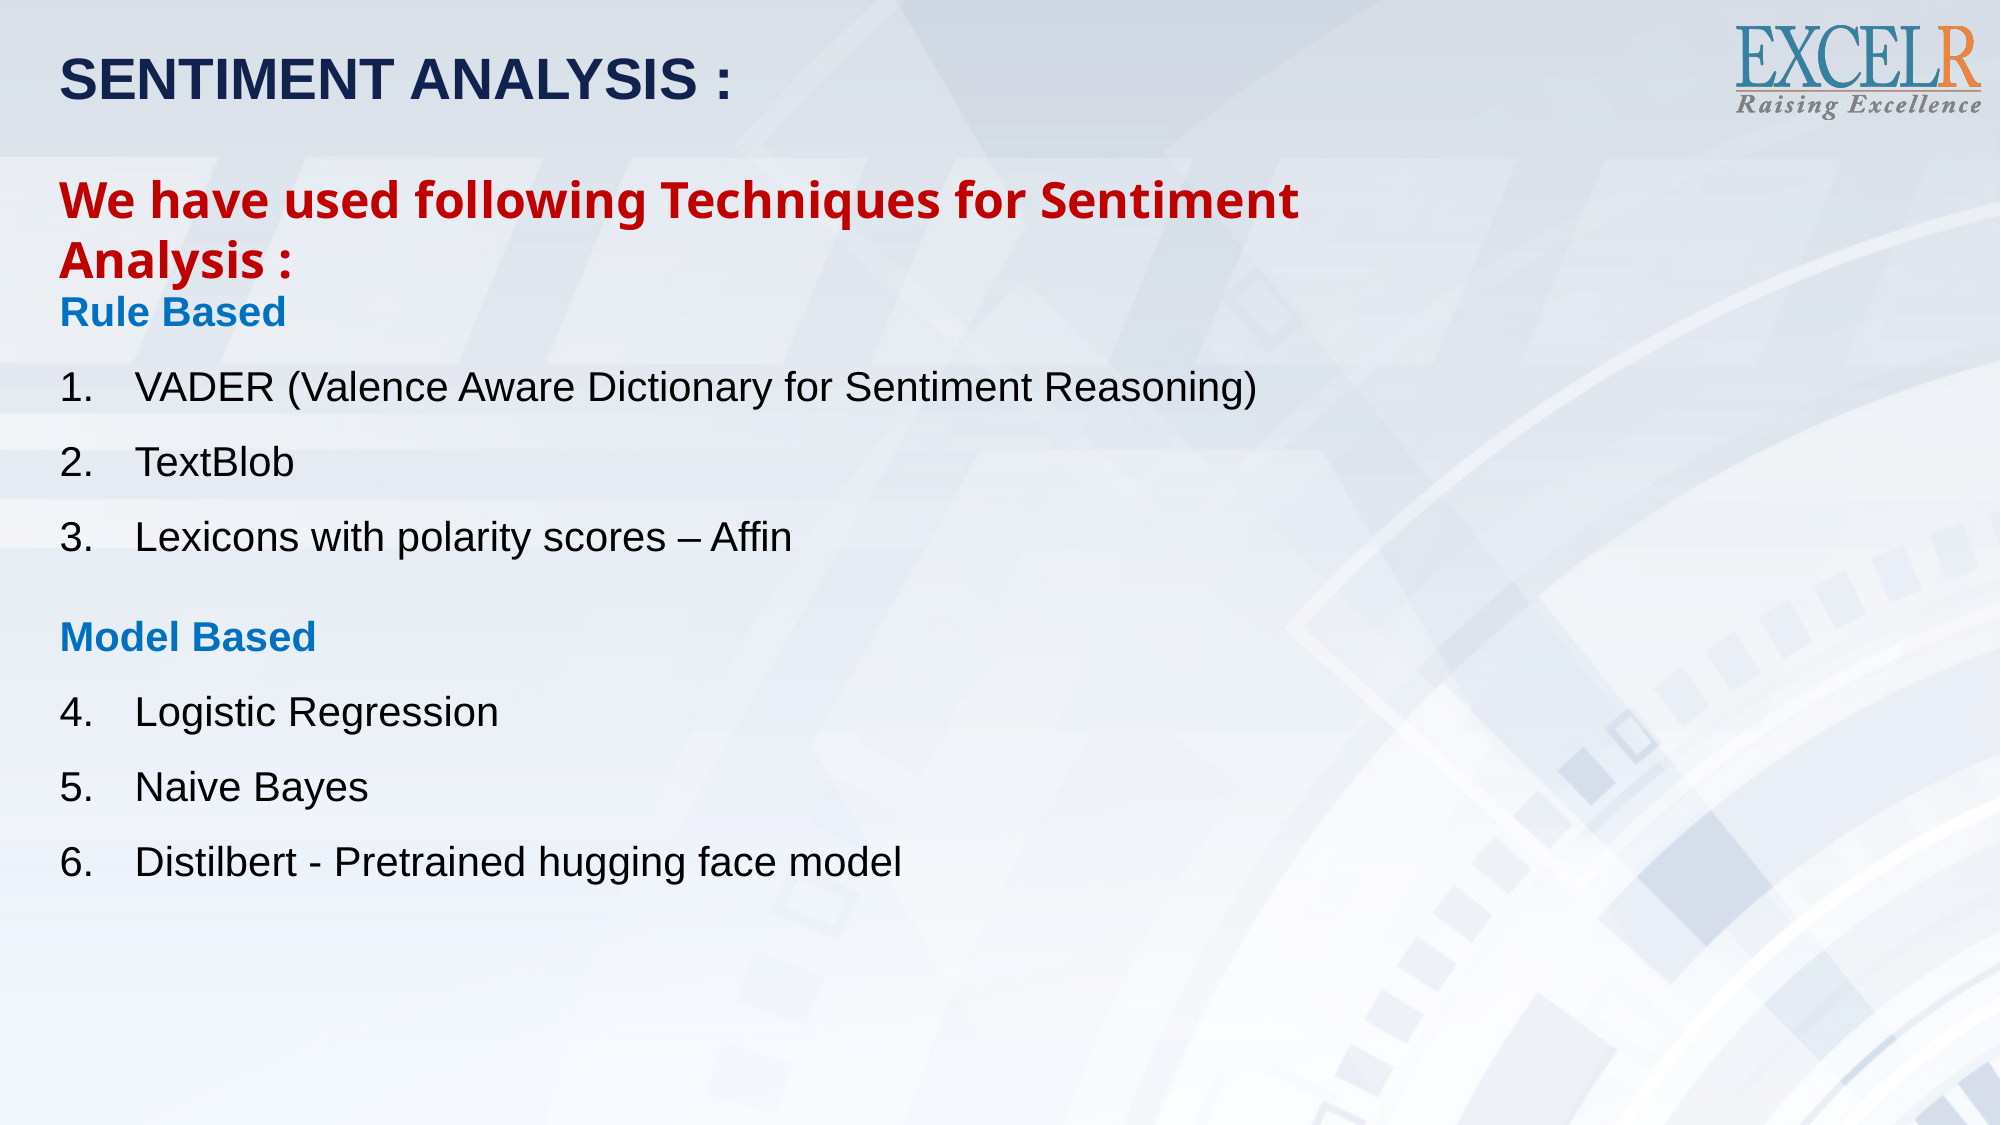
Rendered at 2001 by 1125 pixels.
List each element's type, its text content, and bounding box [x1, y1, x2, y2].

text_box Here now after cleaning the data, text length is 934. [0, 0, 2000, 1125]
picture [1736, 25, 1981, 121]
text_box Rule Based VADER (Valence Aware Dictionary for Sentiment Reasoning) TextBlob Lexicons with polarity scores – Affin Model Based Logistic Regression Naive Bayes Distilbert - Pretrained hugging face model [44, 277, 1512, 893]
text_box SENTIMENT ANALYSIS : [44, 34, 1357, 119]
text_box We have used following Techniques for Sentiment Analysis : [44, 160, 1442, 277]
